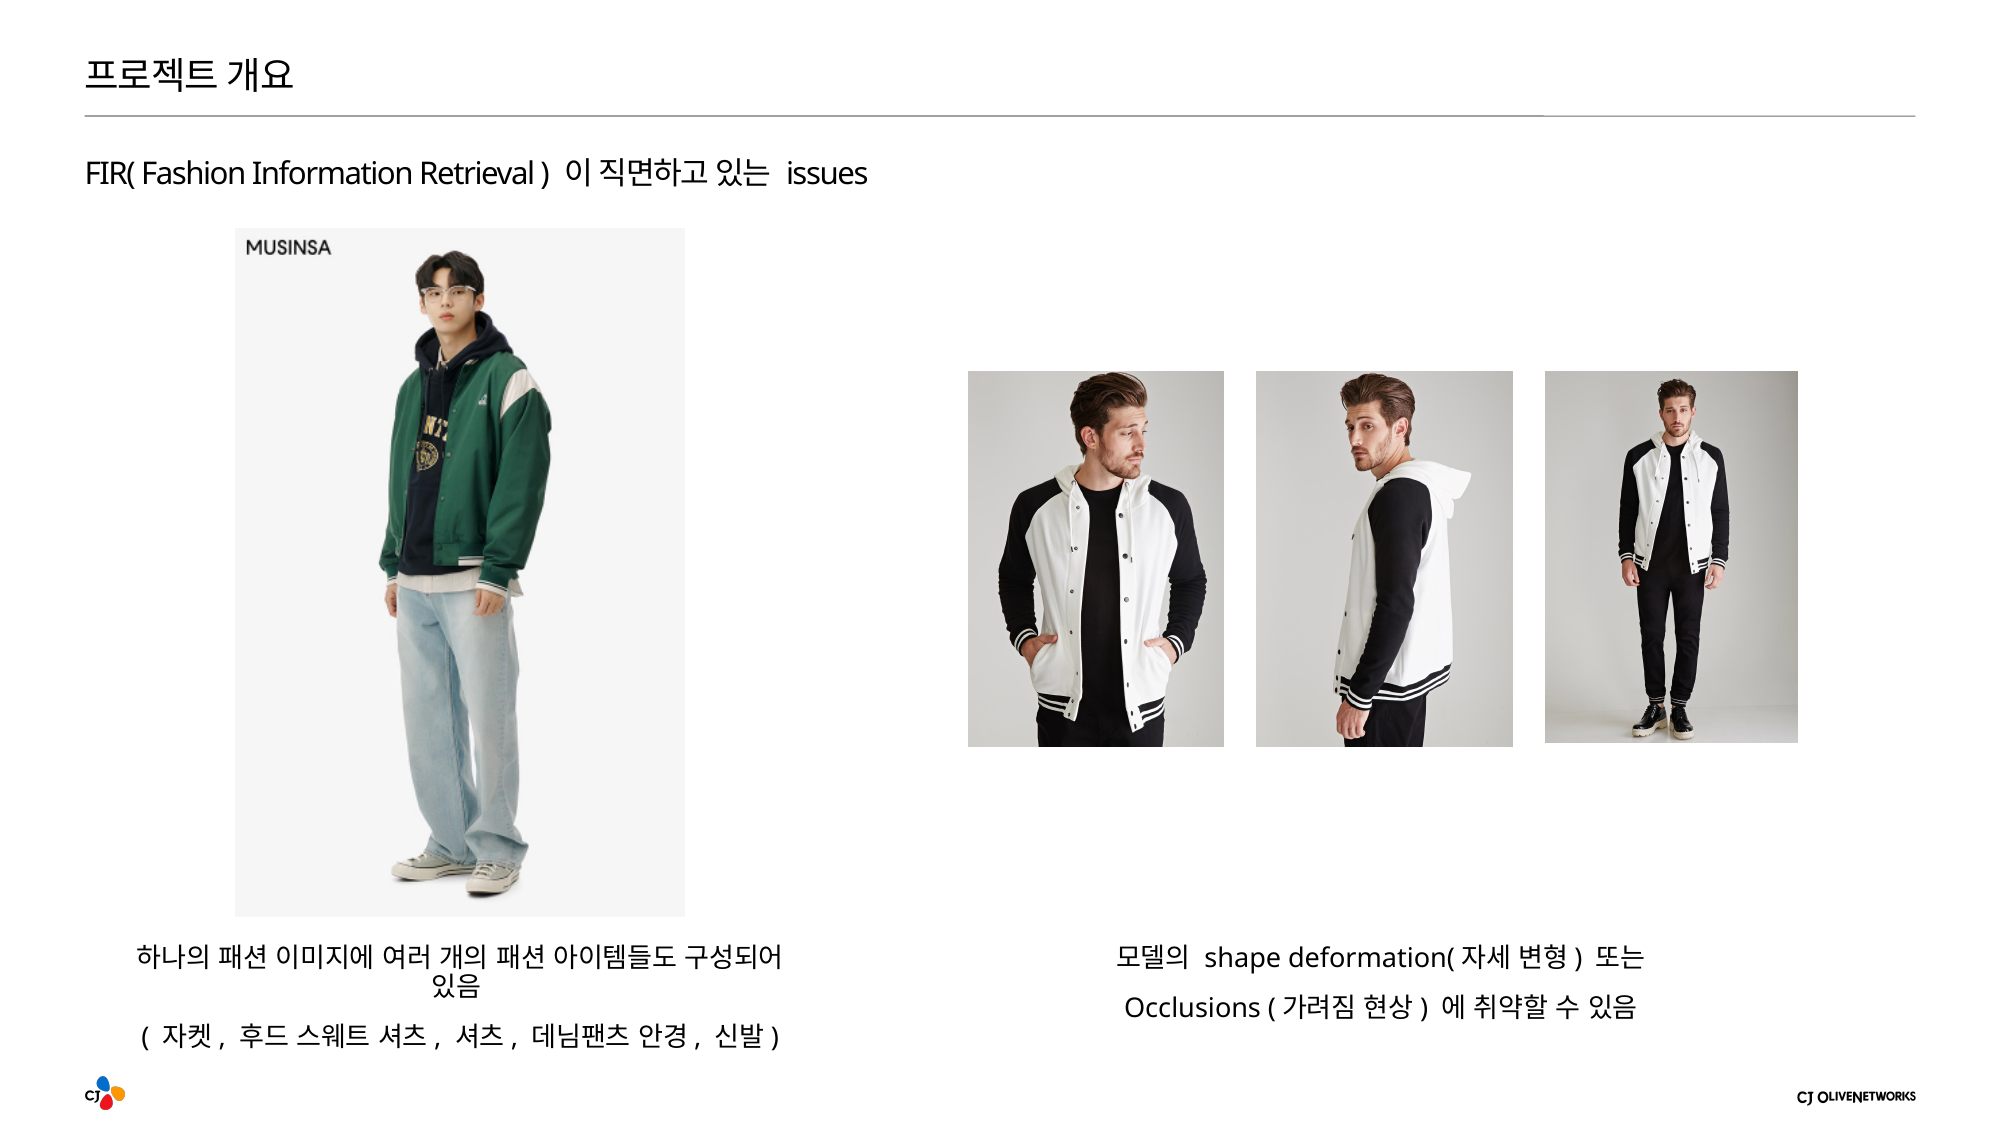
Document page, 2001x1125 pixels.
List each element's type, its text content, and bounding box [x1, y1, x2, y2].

picture [80, 1071, 130, 1115]
text_box 모델의 shape deformation(자세 변형) 또는 Occlusions (가려짐 현상) 에 취약할 수 있음 [1023, 936, 1746, 1016]
picture [1797, 1091, 1916, 1106]
list 프로젝트 개요 [84, 45, 1591, 110]
picture [235, 228, 685, 917]
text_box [968, 371, 1798, 747]
text_box 하나의 패션 이미지에 여러 개의 패션 아이템들도 구성되어 있음 ( 자켓, 후드 스웨트 셔츠, 셔츠, 데님팬츠 안경, 신발) [98, 936, 822, 1016]
list FIR( Fashion Information Retrieval ) 이 직면하고 있는 issues [84, 149, 1916, 229]
